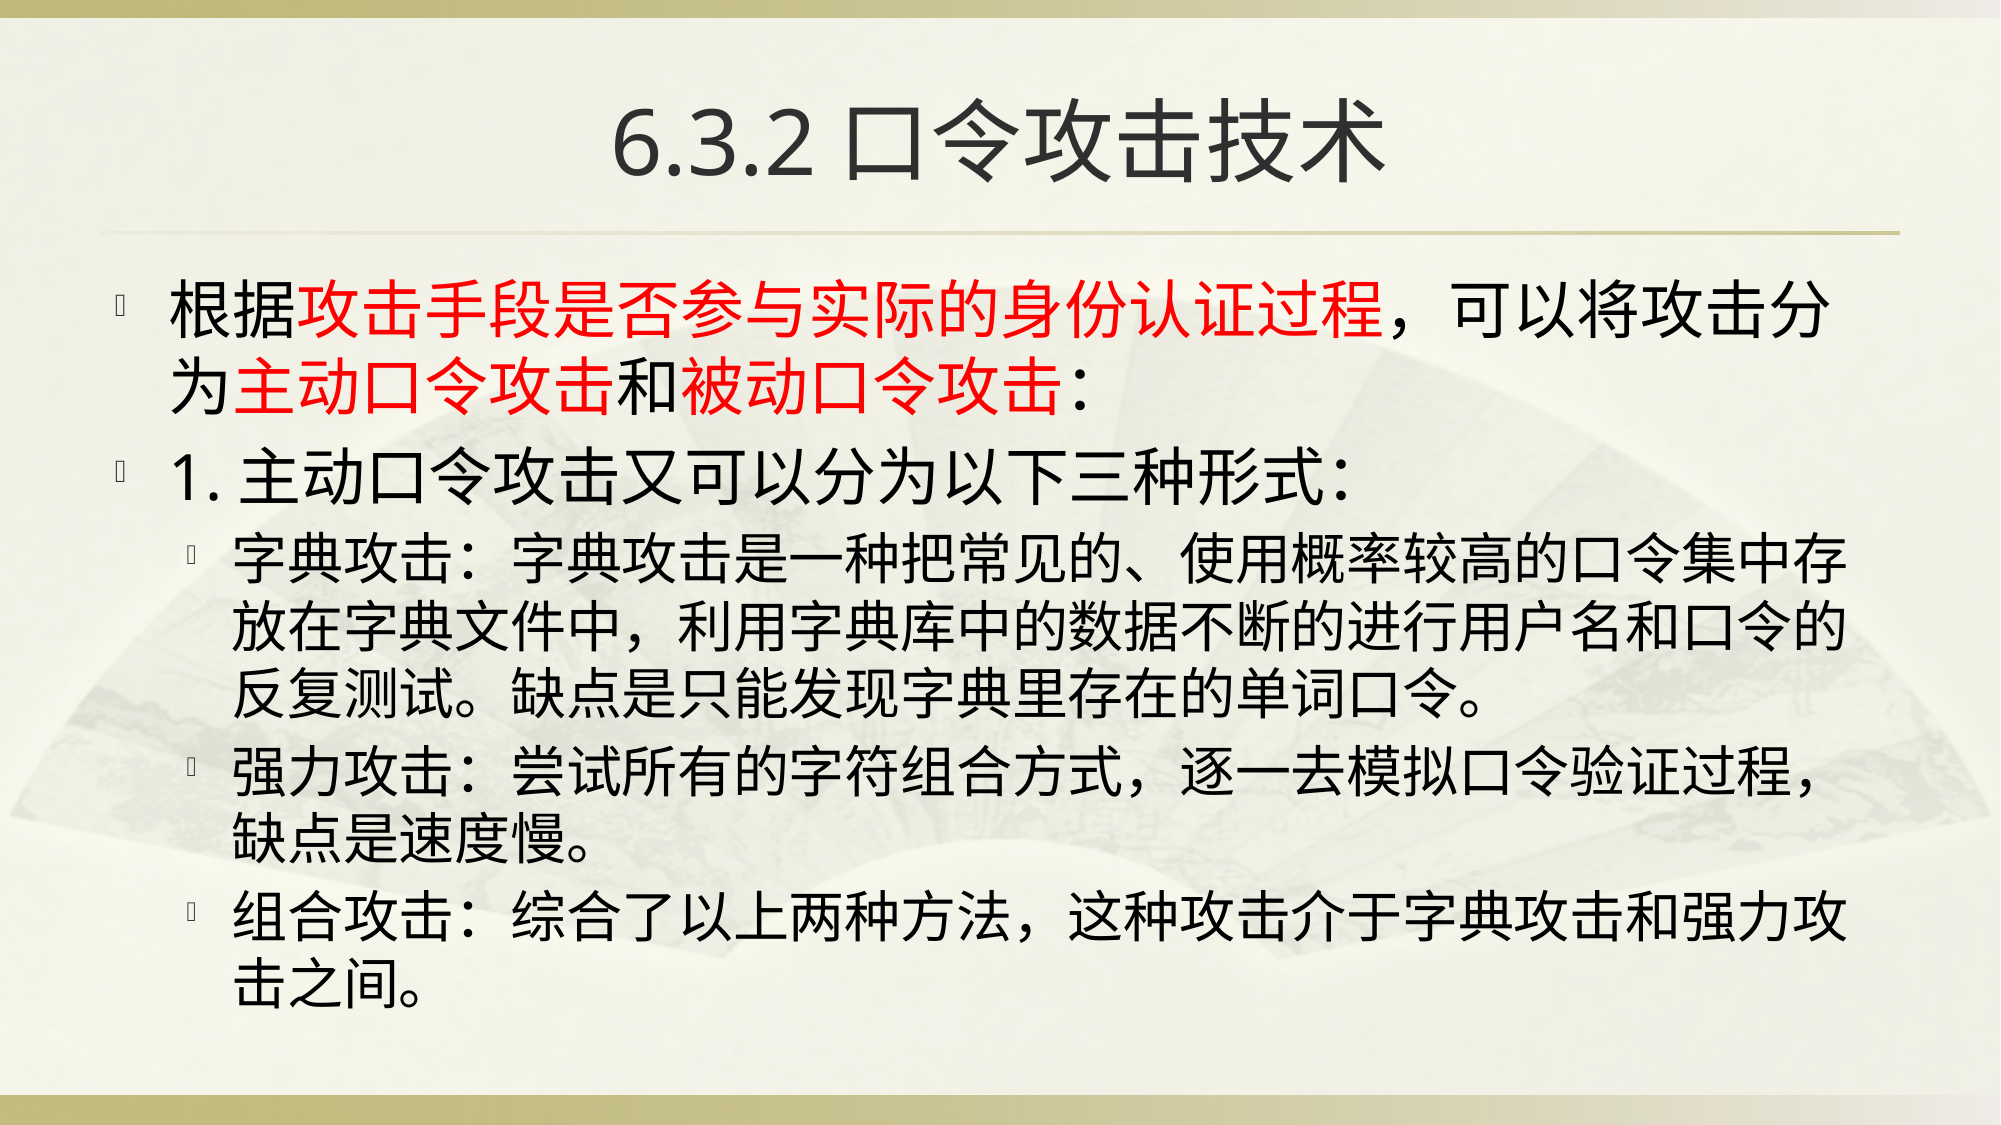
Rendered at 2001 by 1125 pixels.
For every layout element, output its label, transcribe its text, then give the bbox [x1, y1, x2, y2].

list 根据攻击手段是否参与实际的身份认证过程，可以将攻击分为主动口令攻击和被动口令攻击： 1.主动口令攻击又可以分为以下三种形式： 字典攻击：字典攻击是一种把常见的、使用概率较高的口令集中存放在字典文件中，利用字典库中的数据不断的进行用户名和口令的反复测试。缺点是只能发现字典里存在的单词口令。 强力攻击：尝试所有的字符组合方式，逐一去模拟口令验证过程，缺点是速度慢。 组合攻击：综合了以上两种方法，这种攻击介于字典攻击和强力攻击之间。 [99, 262, 1900, 1032]
title 6.3.2口令攻击技术 [99, 45, 1900, 233]
